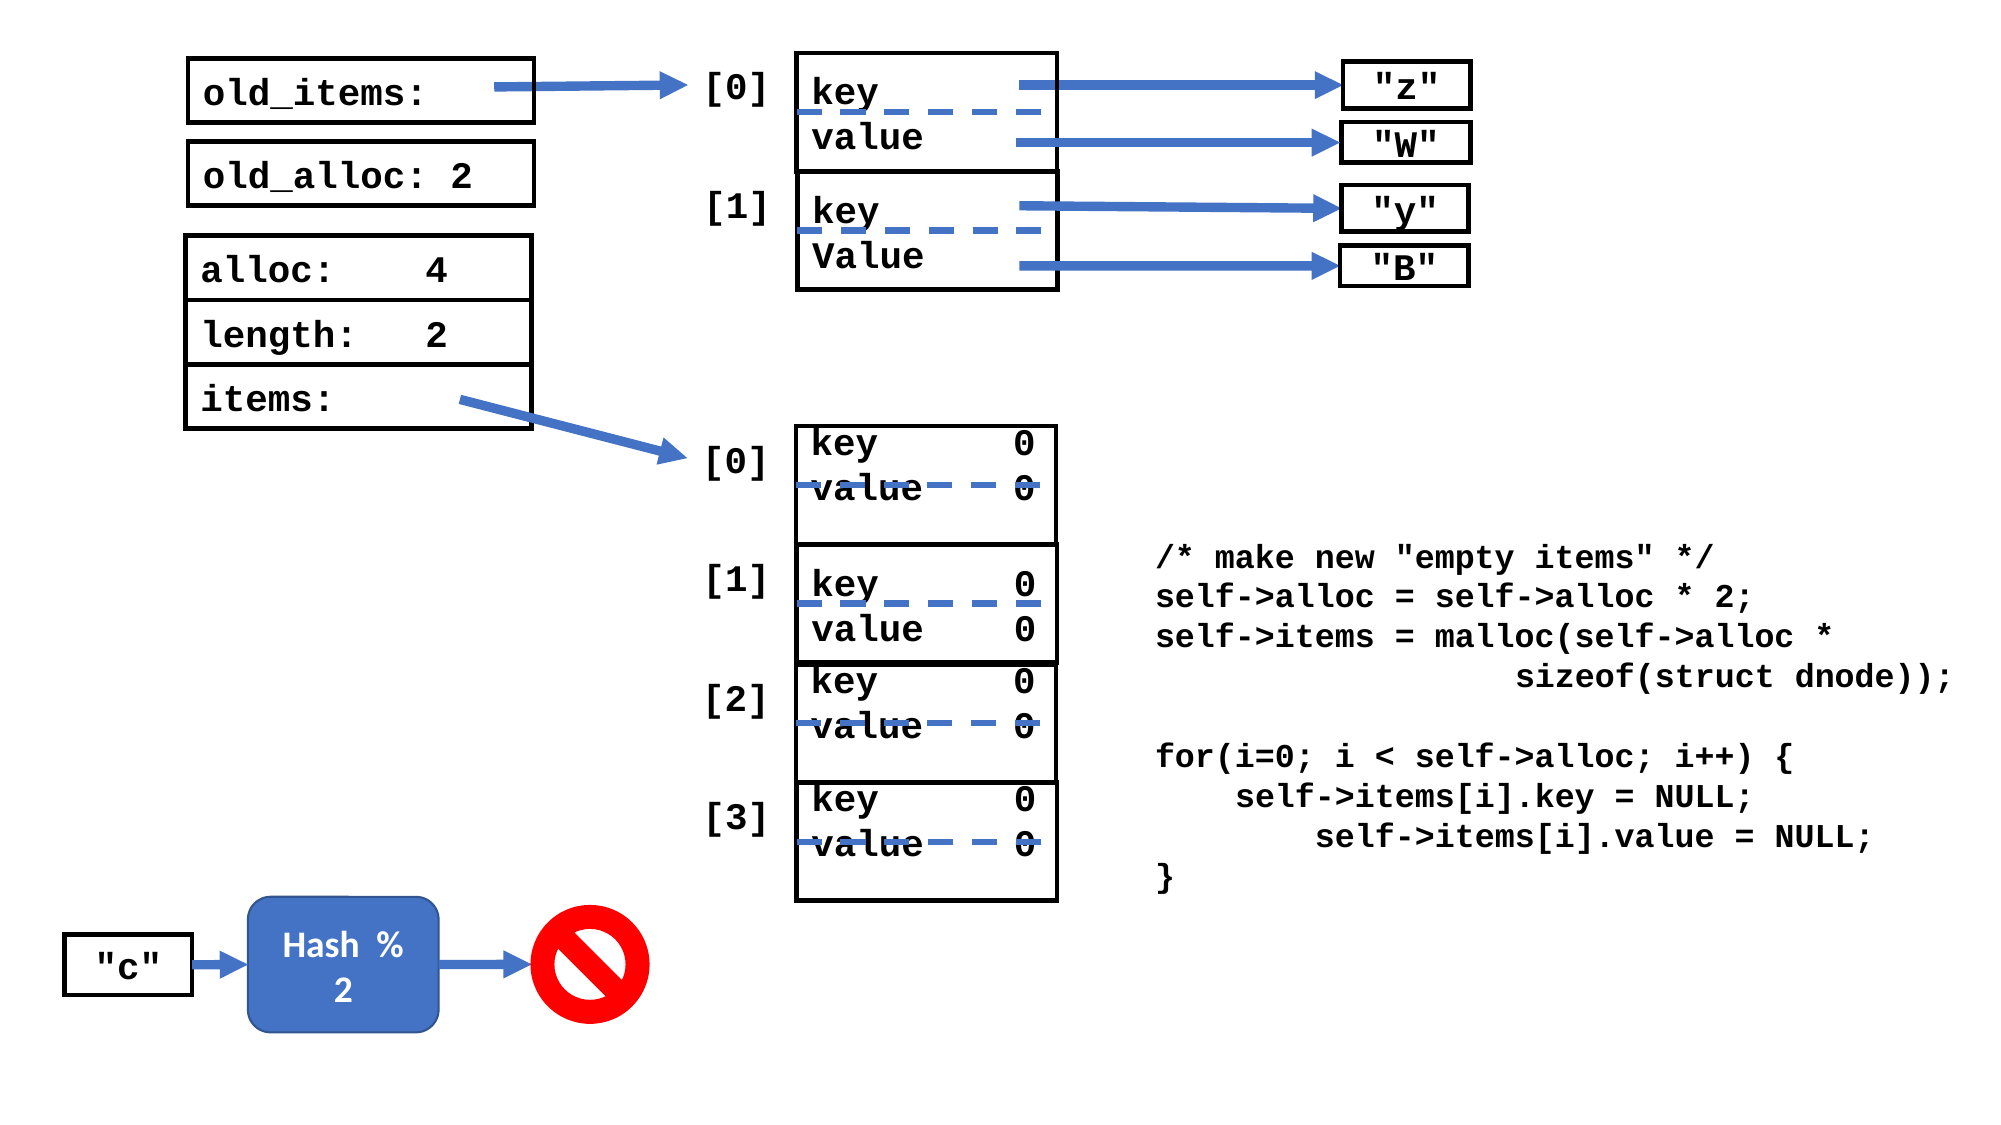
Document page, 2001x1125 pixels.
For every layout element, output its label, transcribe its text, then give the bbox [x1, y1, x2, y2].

text_box key 0 value 0 [796, 782, 1058, 902]
text_box length: 2 [185, 299, 533, 365]
text_box key 0 value 0 [796, 543, 1058, 664]
text_box old_items: [187, 57, 535, 124]
text_box old_alloc: 2 [187, 140, 535, 207]
text_box key 0 value 0 [795, 663, 1057, 723]
text_box [2] [687, 666, 854, 726]
text_box [0] [687, 55, 854, 115]
text_box Hash % 2 [246, 895, 440, 1034]
text_box [3] [687, 784, 854, 845]
text_box key Value [796, 170, 1059, 291]
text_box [1019, 205, 1342, 209]
text_box key 0 value 0 [795, 425, 1057, 485]
text_box "y" [1340, 184, 1470, 233]
text_box [1] [688, 173, 855, 234]
text_box key 0 value 0 [795, 486, 1057, 545]
text_box "z" [1342, 61, 1471, 109]
text_box alloc: 4 [185, 235, 533, 299]
text_box [0] [687, 428, 854, 488]
text_box /* make new "empty items" */ self->alloc = self->alloc * 2; self->items = malloc(self->alloc * sizeof(struct dnode)); for(i=0; i < self->alloc; i++) { self->items[i].key = NULL; self->items[i].value = NULL; } [1140, 527, 1987, 902]
text_box "B" [1339, 244, 1470, 287]
text_box "c" [64, 934, 193, 996]
text_box "W" [1340, 121, 1471, 164]
text_box key value [796, 52, 1058, 170]
text_box [1] [687, 546, 854, 607]
text_box key 0 value 0 [795, 724, 1057, 783]
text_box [459, 399, 688, 459]
text_box [530, 904, 650, 1024]
text_box items: [185, 365, 533, 430]
